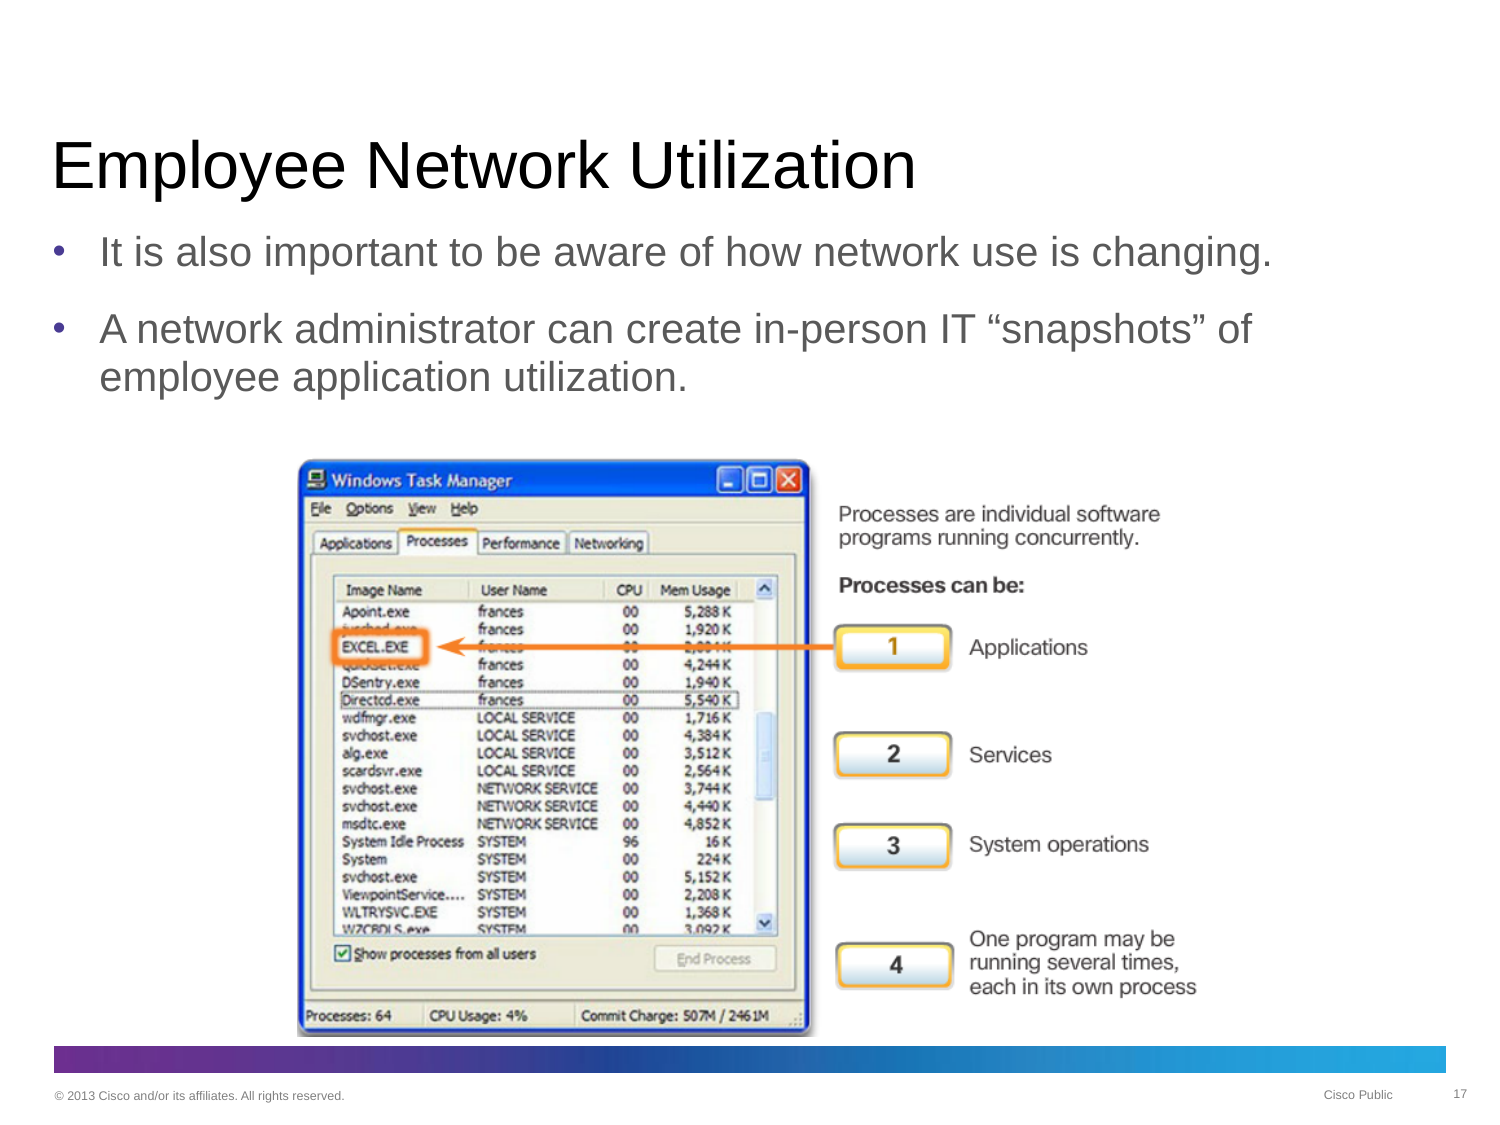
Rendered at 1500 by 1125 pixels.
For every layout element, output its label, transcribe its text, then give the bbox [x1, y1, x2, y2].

title Employee Network Utilization [37, 70, 1447, 209]
picture [297, 453, 1203, 1037]
picture [54, 1046, 1446, 1073]
list It is also important to be aware of how network use is changing. A network administrator can create in-person IT “snapshots” of employee application utilization. [37, 220, 1445, 1035]
